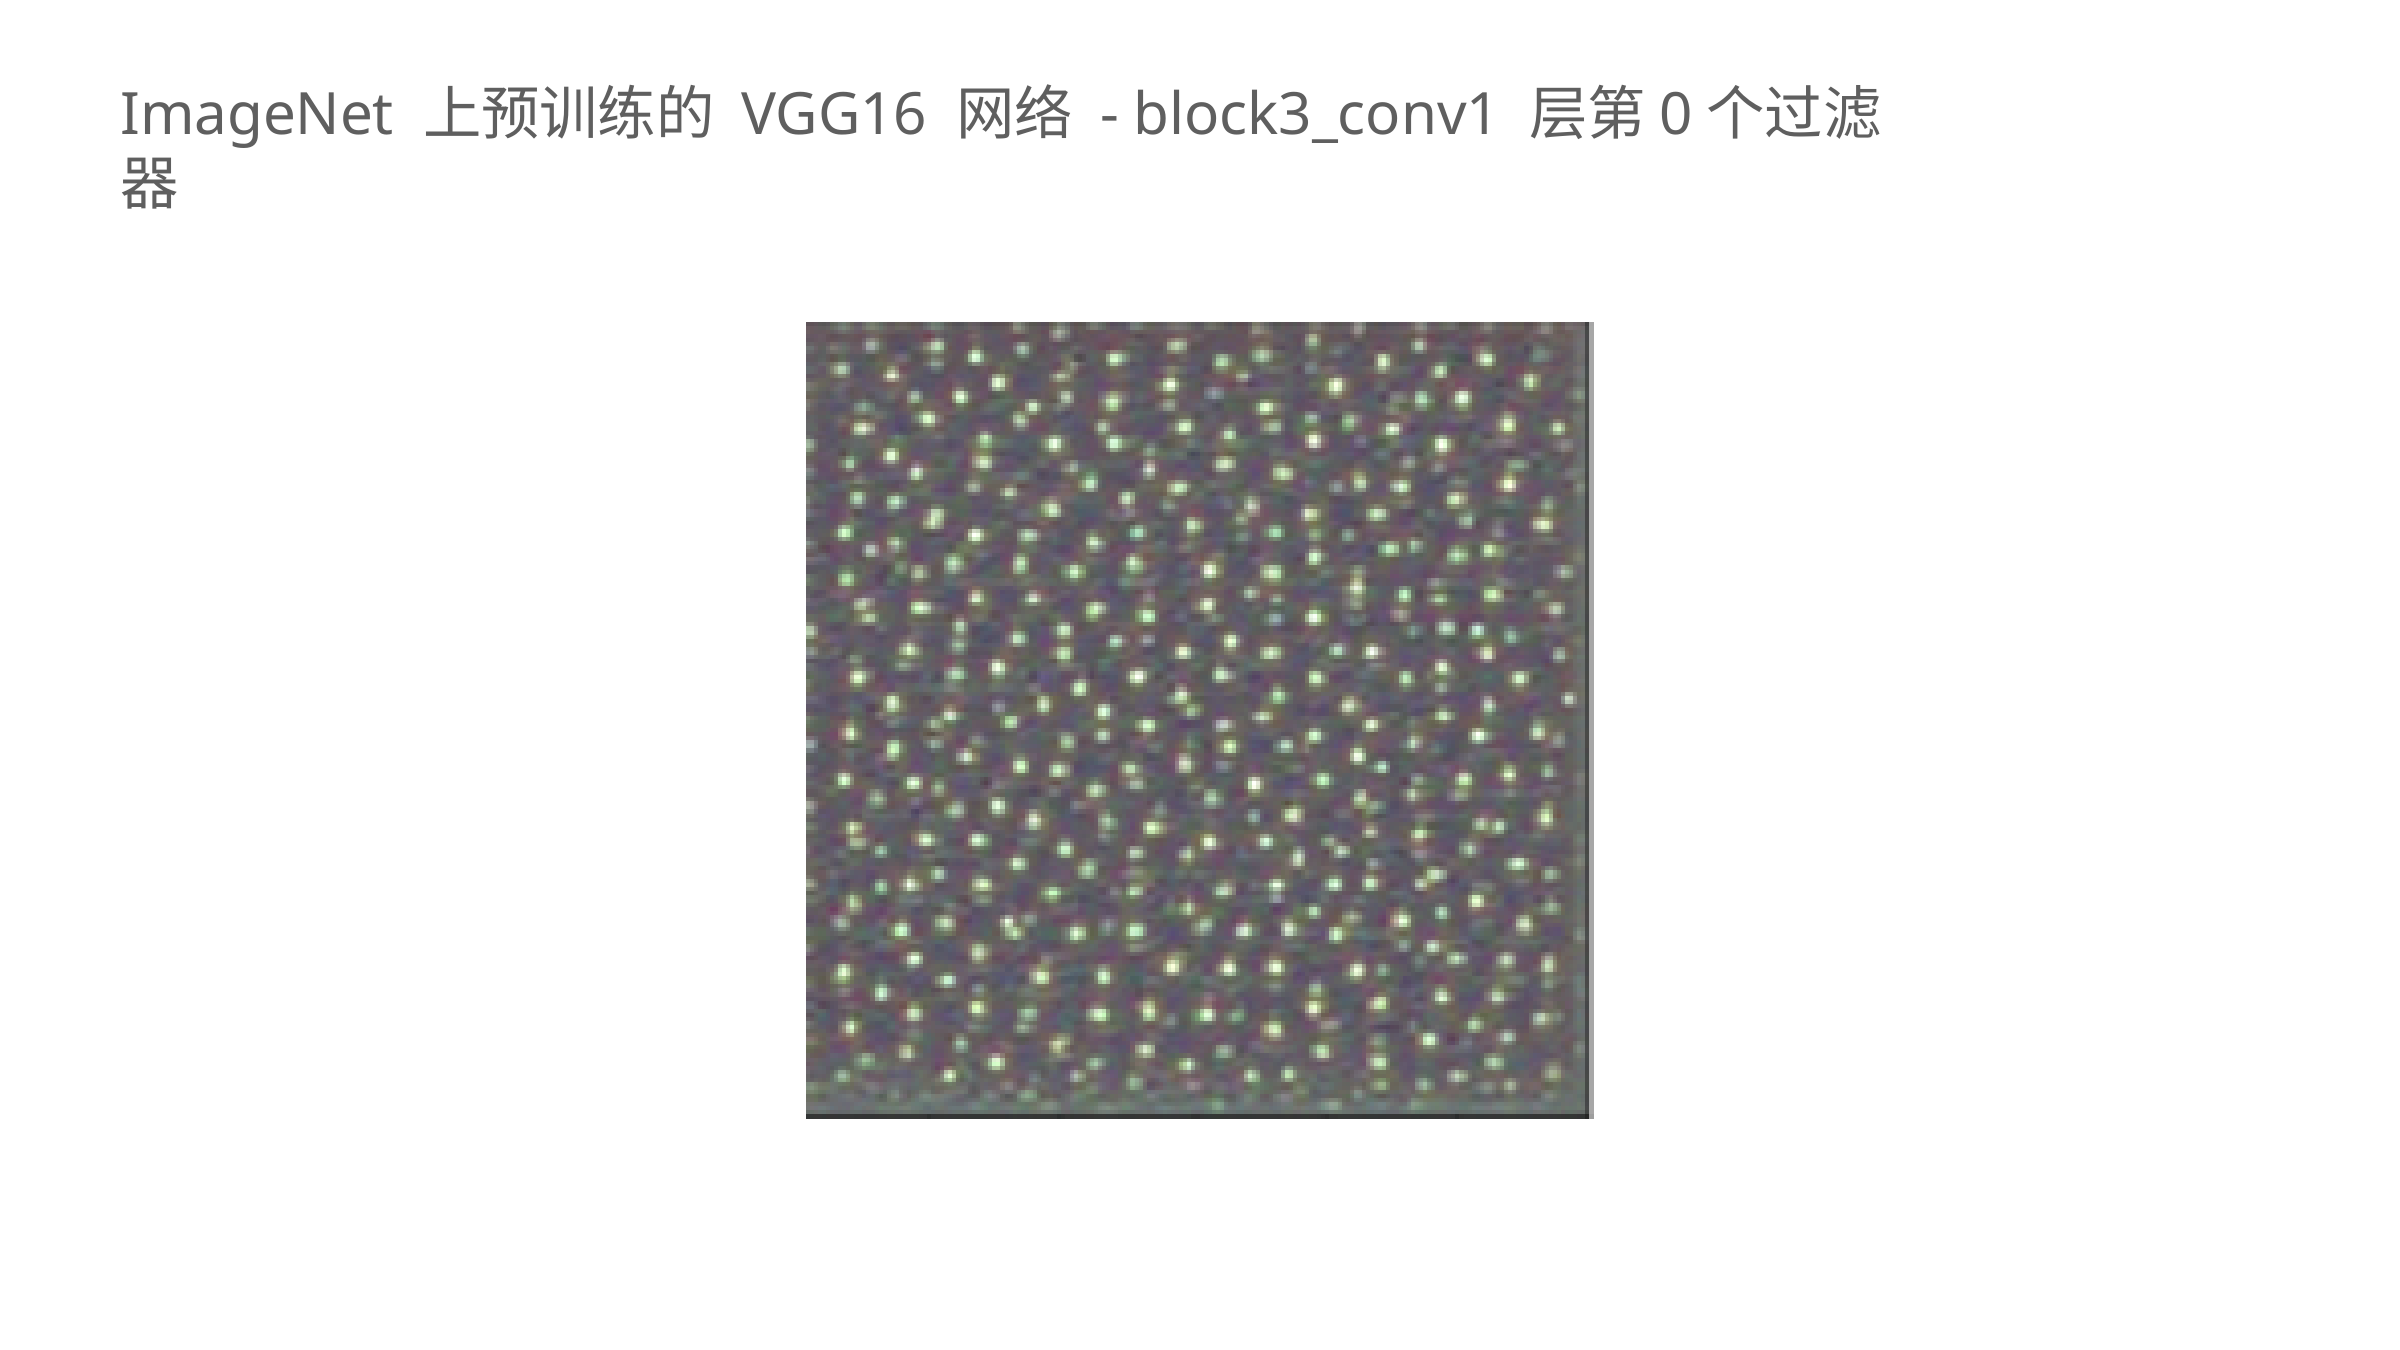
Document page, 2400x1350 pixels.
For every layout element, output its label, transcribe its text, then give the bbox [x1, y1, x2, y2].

text_box ImageNet 上预训练的 VGG16 网络 - block3_conv1 层第0个过滤器 [107, 64, 1950, 180]
picture [806, 322, 1594, 1119]
